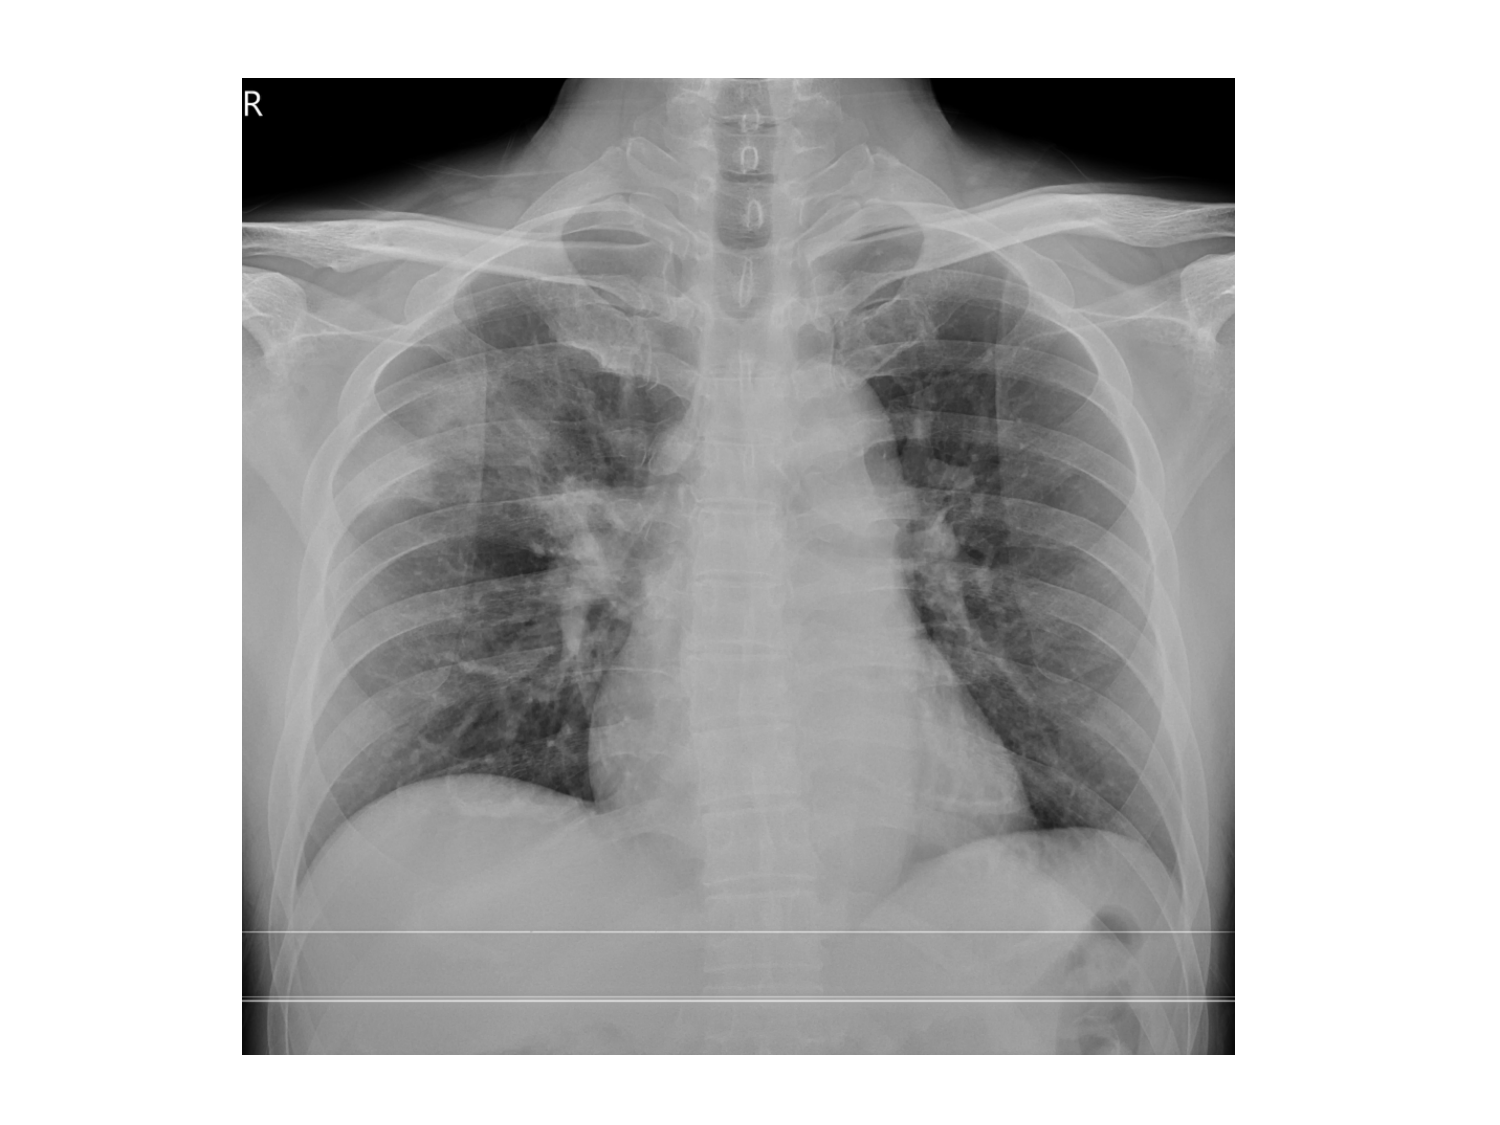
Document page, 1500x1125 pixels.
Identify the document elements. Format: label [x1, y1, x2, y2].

picture [241, 77, 1235, 1055]
